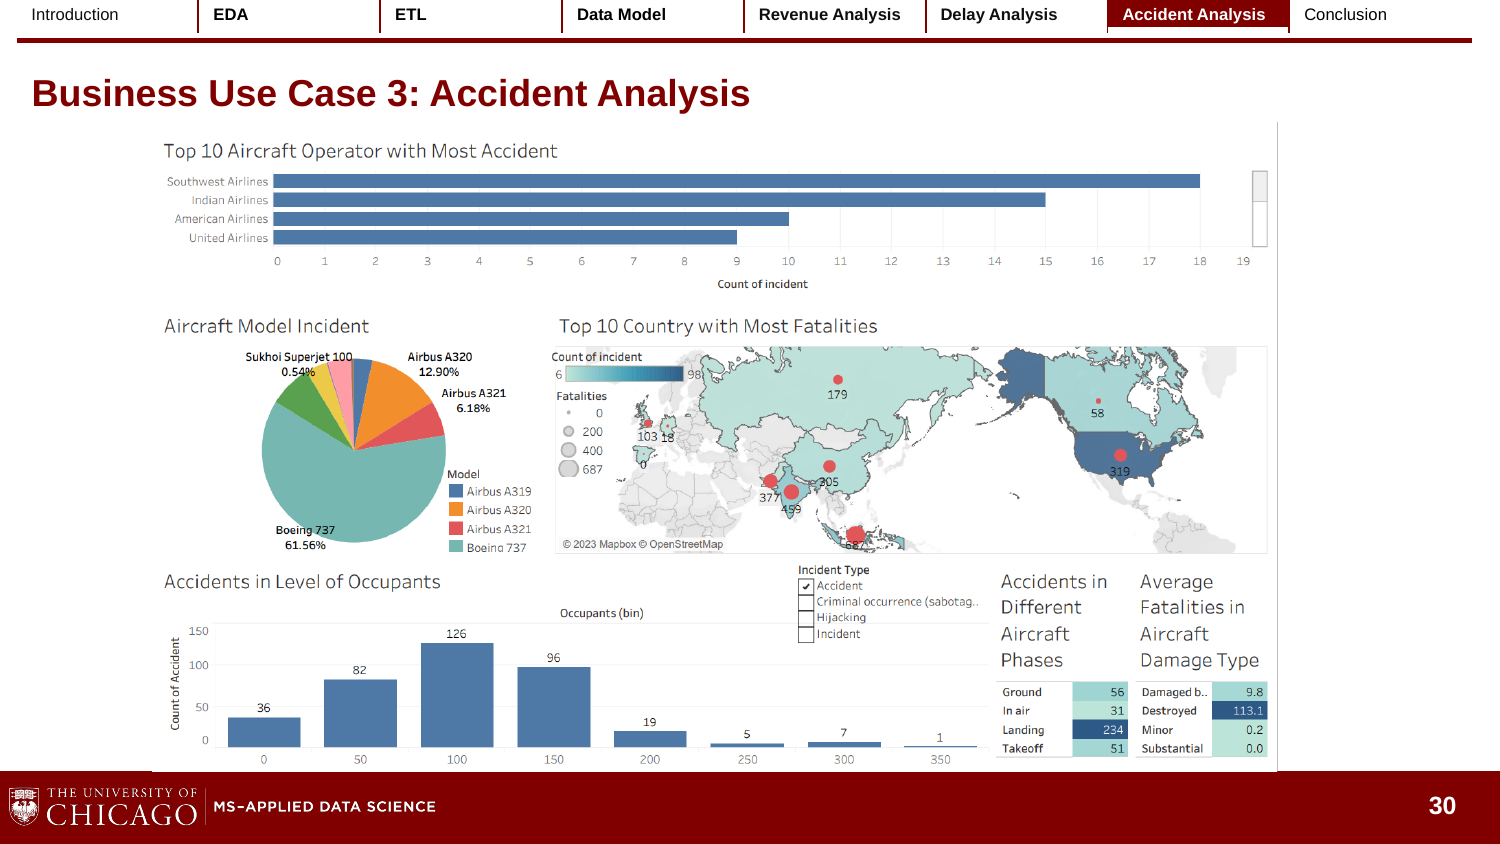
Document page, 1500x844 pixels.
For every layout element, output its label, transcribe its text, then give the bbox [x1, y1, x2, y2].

table_header Delay Analysis [927, 0, 1107, 27]
title Business Use Case 3: Accident Analysis [16, 45, 1472, 136]
table_header Revenue Analysis [745, 0, 925, 27]
table_header Data Model [563, 0, 743, 27]
table_header Introduction [17, 0, 197, 27]
table_header ETL [381, 0, 561, 27]
table_header Accident Analysis [1108, 0, 1288, 27]
table_header Conclusion [1290, 0, 1470, 27]
table_header EDA [199, 0, 379, 27]
picture [0, 122, 1278, 844]
slide_number 30 [1387, 782, 1472, 828]
